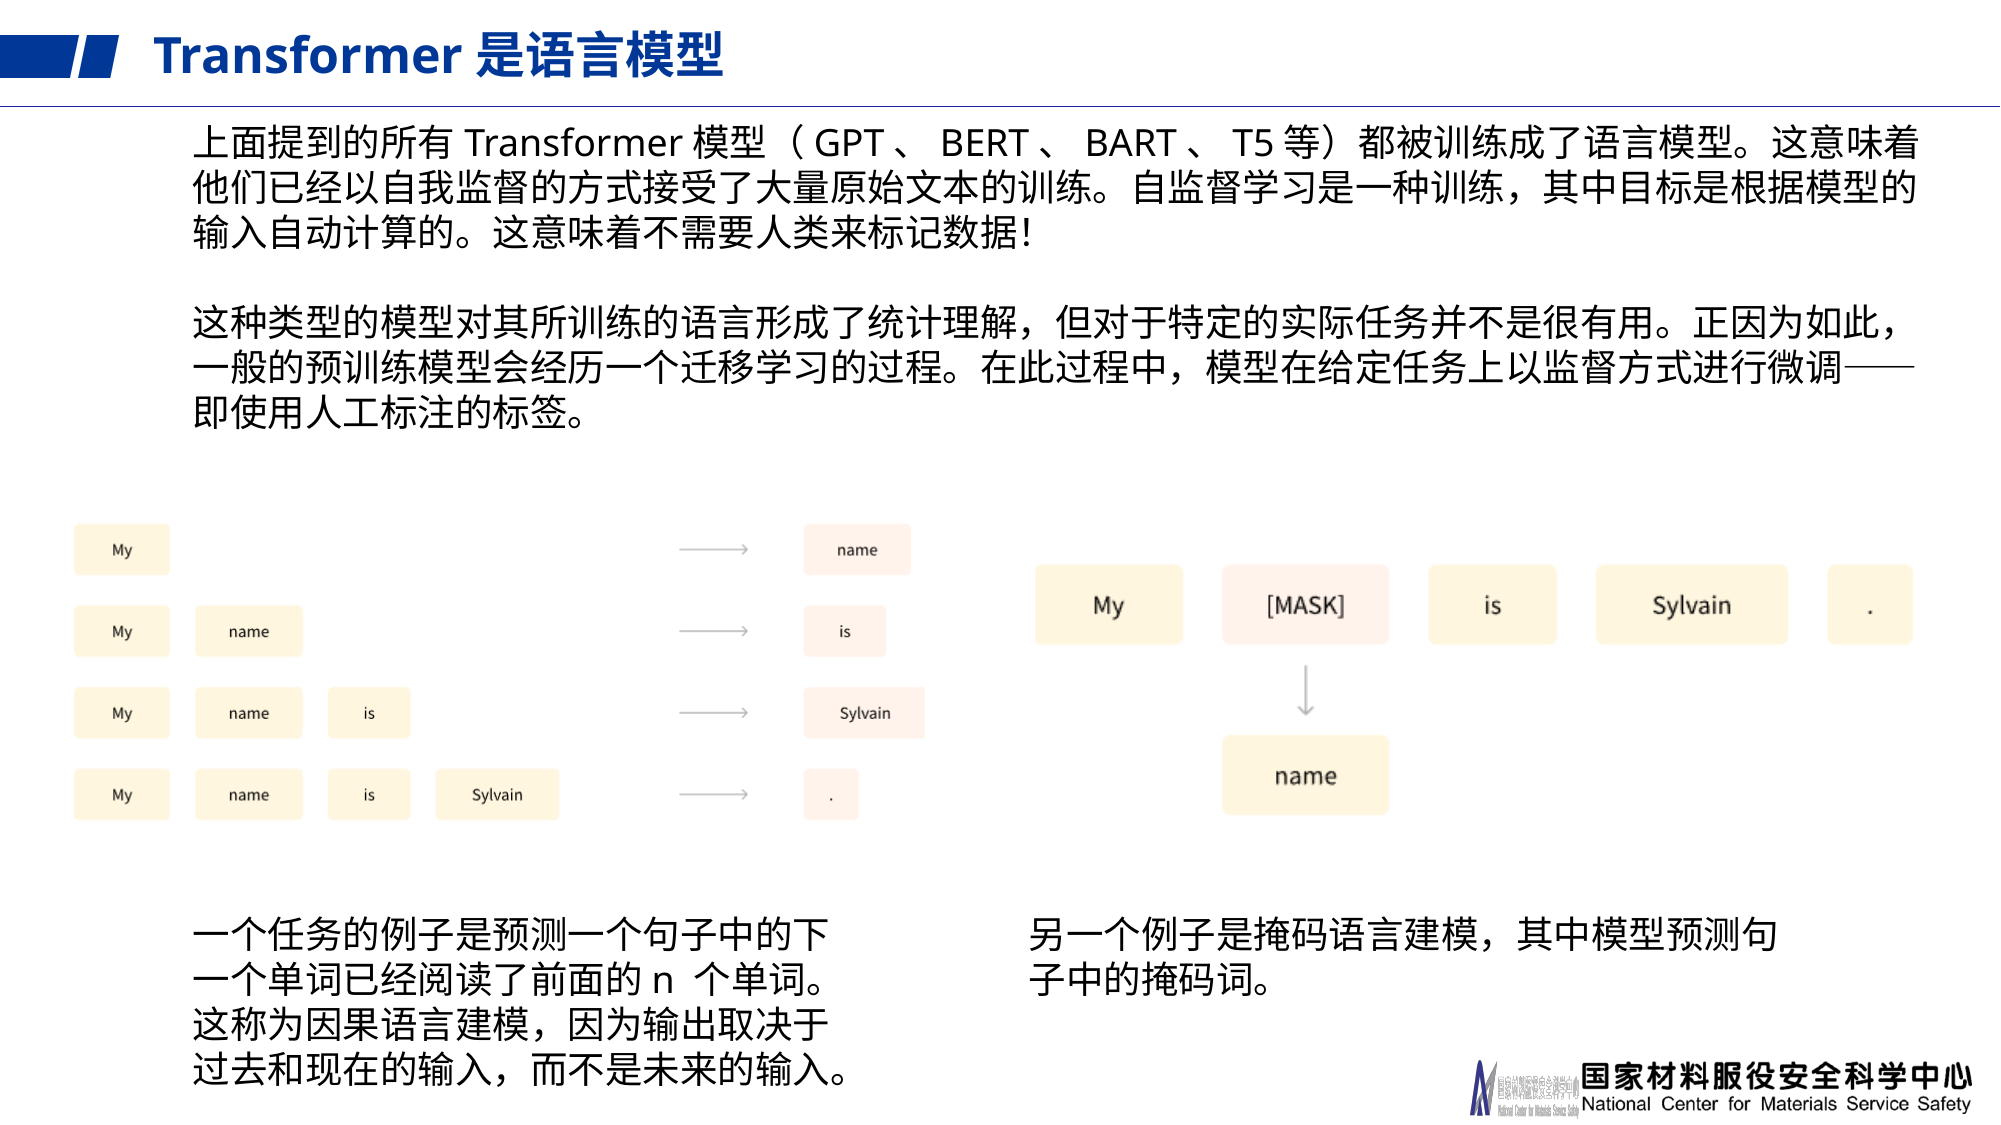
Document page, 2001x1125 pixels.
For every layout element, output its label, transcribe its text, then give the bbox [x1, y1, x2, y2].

text_box 上面提到的所有Transformer模型（GPT、BERT、BART、T5等）都被训练成了语言模型。这意味着他们已经以自我监督的方式接受了大量原始文本的训练。自监督学习是一种训练，其中目标是根据模型的输入自动计算的。这意味着不需要人类来标记数据！ 这种类型的模型对其所训练的语言形成了统计理解，但对于特定的实际任务并不是很有用。正因为如此，一般的预训练模型会经历一个迁移学习的过程。在此过程中，模型在给定任务上以监督方式进行微调——即使用人工标注的标签。 [178, 111, 1960, 441]
picture [0, 35, 119, 78]
text_box 另一个例子是掩码语言建模，其中模型预测句子中的掩码词。 [1014, 903, 1796, 1054]
picture [1034, 534, 1923, 828]
text_box Transformer是语言模型 [138, 15, 741, 91]
picture [1470, 1060, 1579, 1119]
picture [64, 520, 952, 828]
text_box 一个任务的例子是预测一个句子中的下一个单词已经阅读了前面的n 个单词。这称为因果语言建模，因为输出取决于过去和现在的输入，而不是未来的输入。 [177, 903, 879, 1099]
